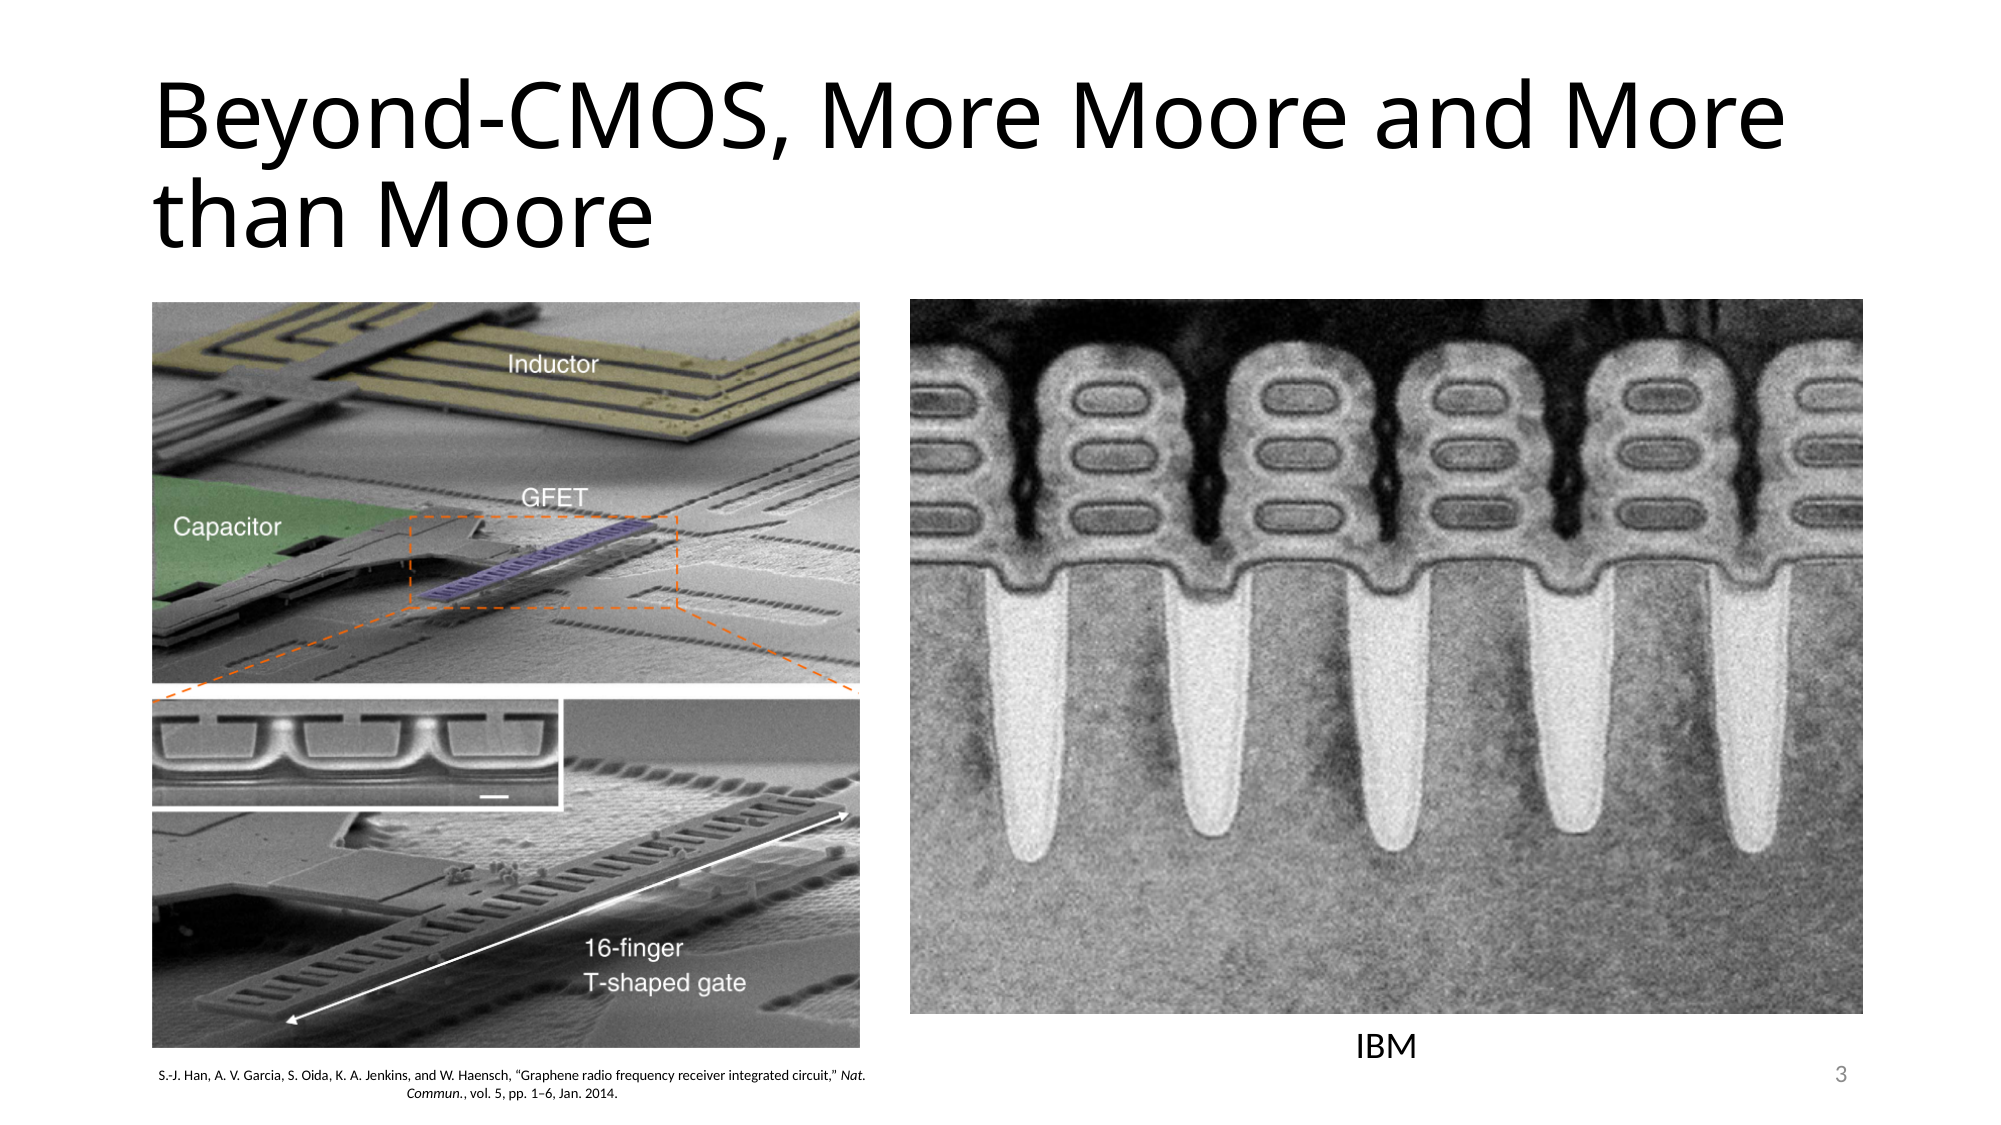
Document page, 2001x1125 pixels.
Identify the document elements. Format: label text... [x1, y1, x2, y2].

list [910, 299, 1863, 1014]
text_box S.-J. Han, A. V. Garcia, S. Oida, K. A. Jenkins, and W. Haensch, “Graphene radio frequency receiver integrated circuit,” Nat. Commun., vol. 5, pp. 1–6, Jan. 2014. [137, 1058, 888, 1109]
picture [137, 286, 869, 1060]
title Beyond-CMOS, More Moore and More than Moore [137, 59, 1863, 278]
slide_number 3 [1412, 1042, 1863, 1103]
text_box IBM [1243, 1014, 1530, 1073]
